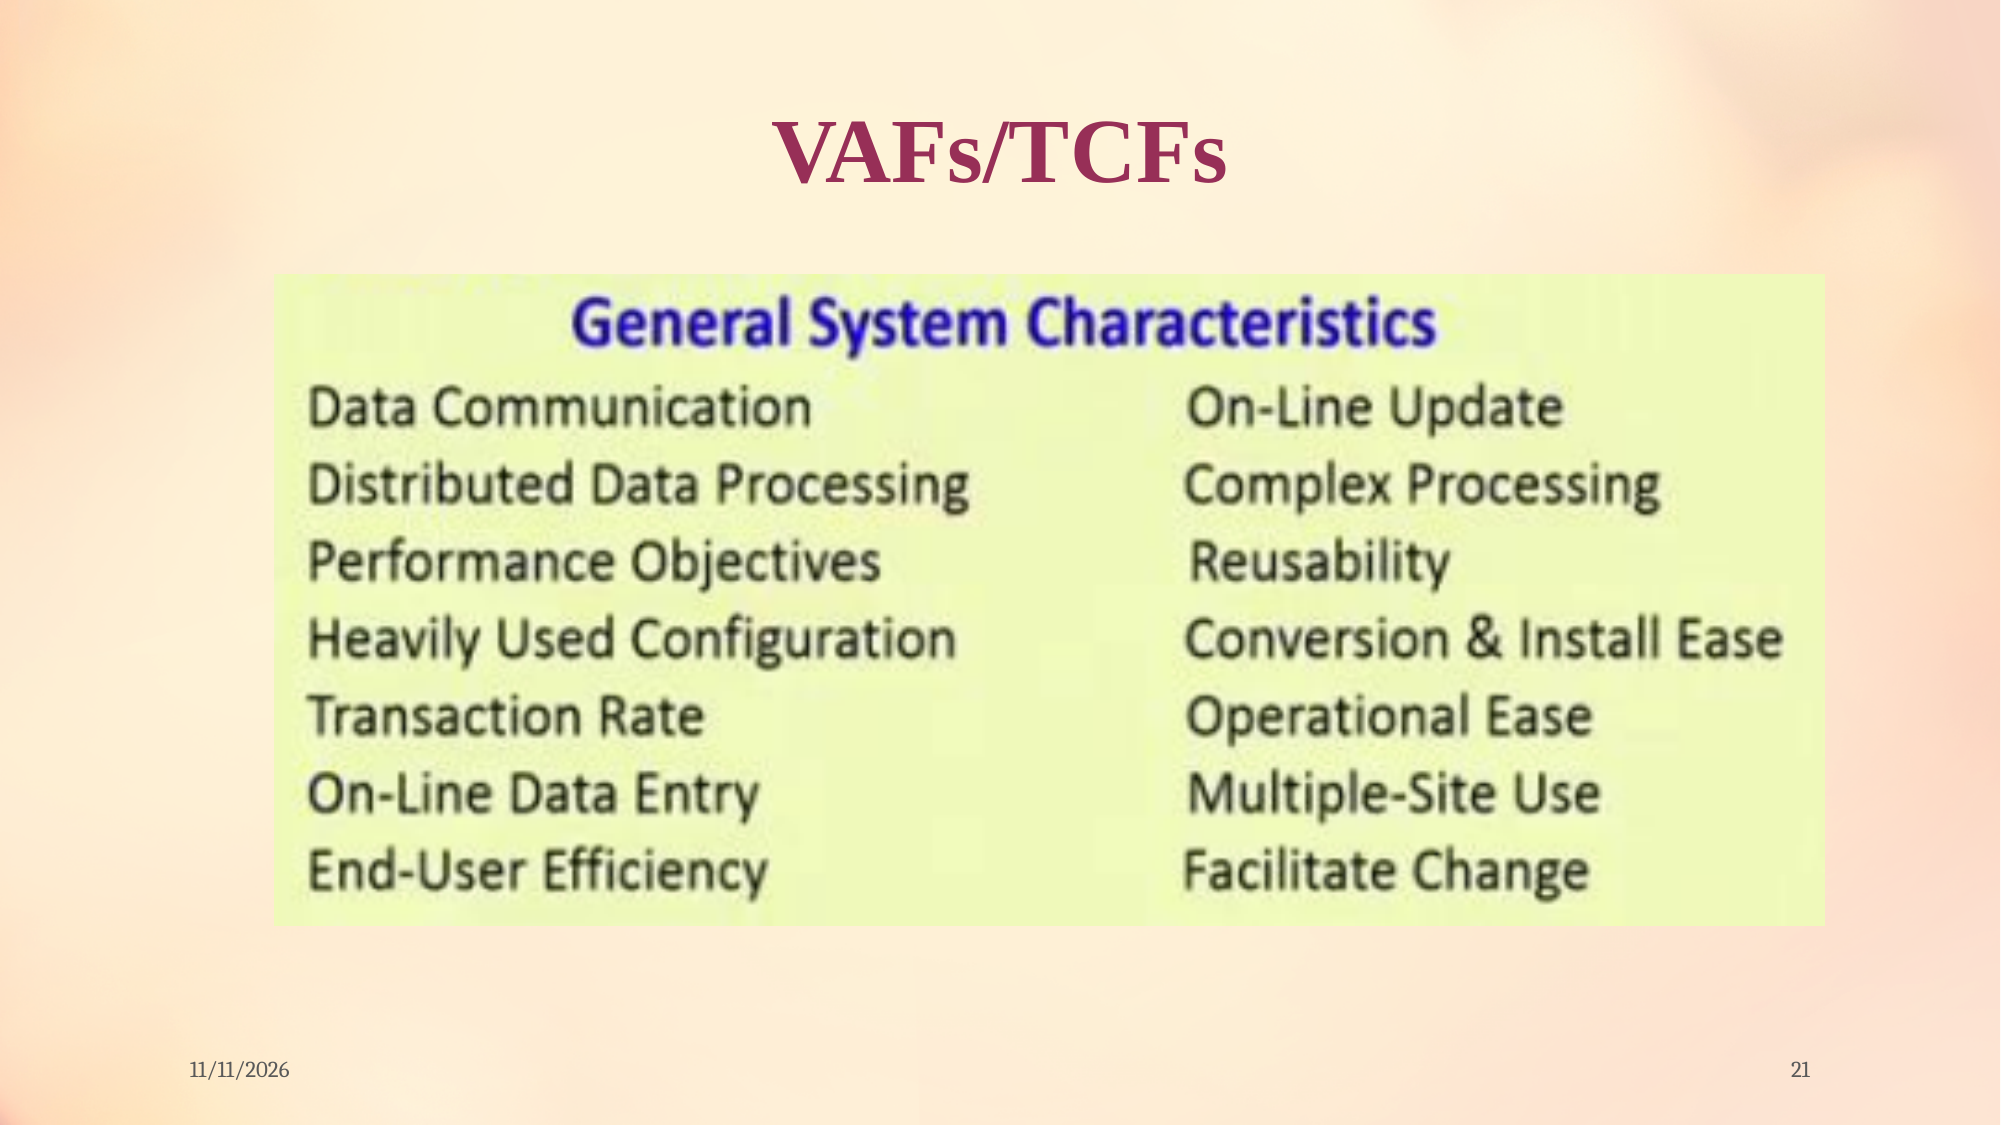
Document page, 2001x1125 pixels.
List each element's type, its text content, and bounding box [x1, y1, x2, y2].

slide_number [174, 1050, 355, 1088]
picture [0, 0, 2001, 1125]
title VAFs/TCFs [174, 40, 1825, 210]
slide_number 21 [1644, 1050, 1825, 1088]
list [274, 274, 1825, 926]
